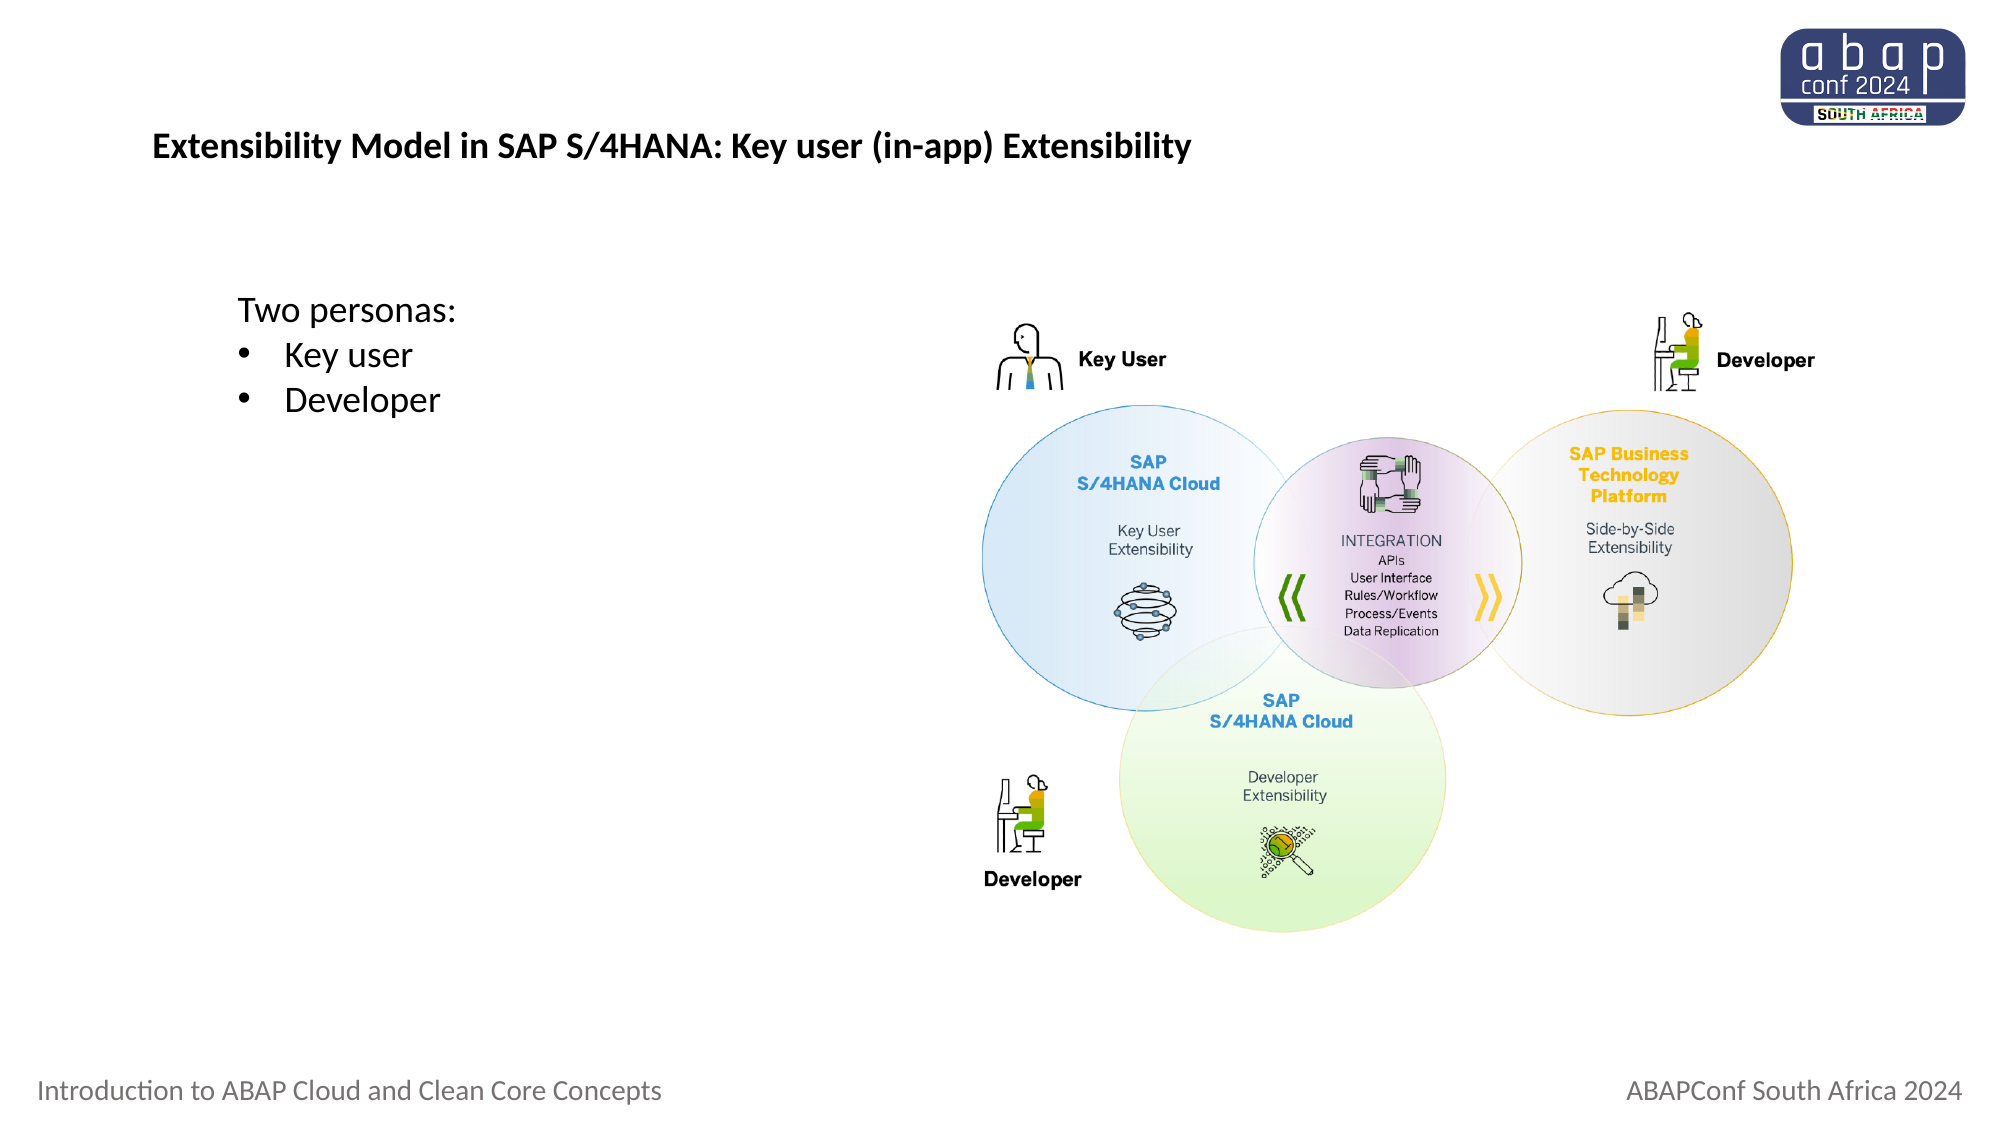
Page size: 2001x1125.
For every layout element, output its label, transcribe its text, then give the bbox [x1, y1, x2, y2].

text_box Two personas: Key user Developer [222, 277, 473, 427]
title Extensibility Model in SAP S/4HANA: Key user (in-app) Extensibility [137, 59, 1863, 278]
picture [969, 312, 1822, 936]
picture [1767, 22, 1978, 128]
text_box Introduction to ABAP Cloud and Clean Core Concepts [22, 1064, 1023, 1115]
